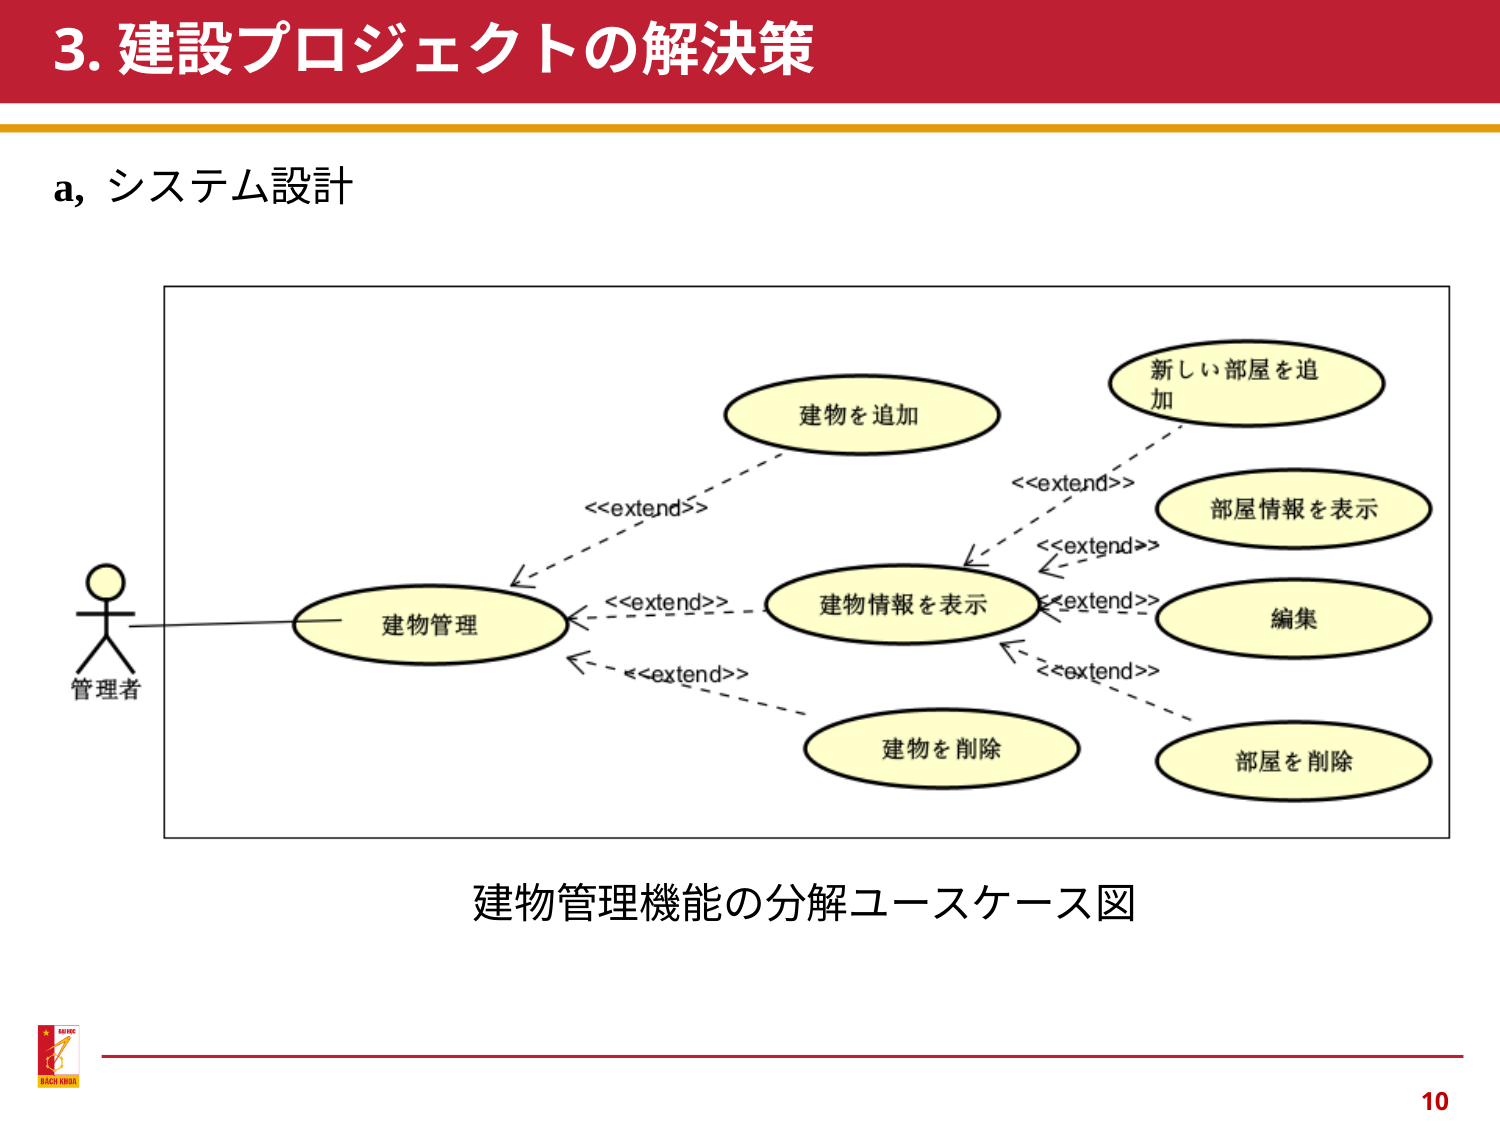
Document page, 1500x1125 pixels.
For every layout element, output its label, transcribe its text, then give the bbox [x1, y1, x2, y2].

title 3.建設プロジェクトの解決策 [38, 12, 1462, 87]
list a, システム設計 [38, 157, 1462, 253]
list a, システム設計 [38, 872, 1462, 1000]
text_box 建物管理機能の分解ユースケース図 [263, 872, 1346, 935]
slide_number 10 [1126, 1078, 1464, 1125]
picture [0, 0, 1500, 1125]
